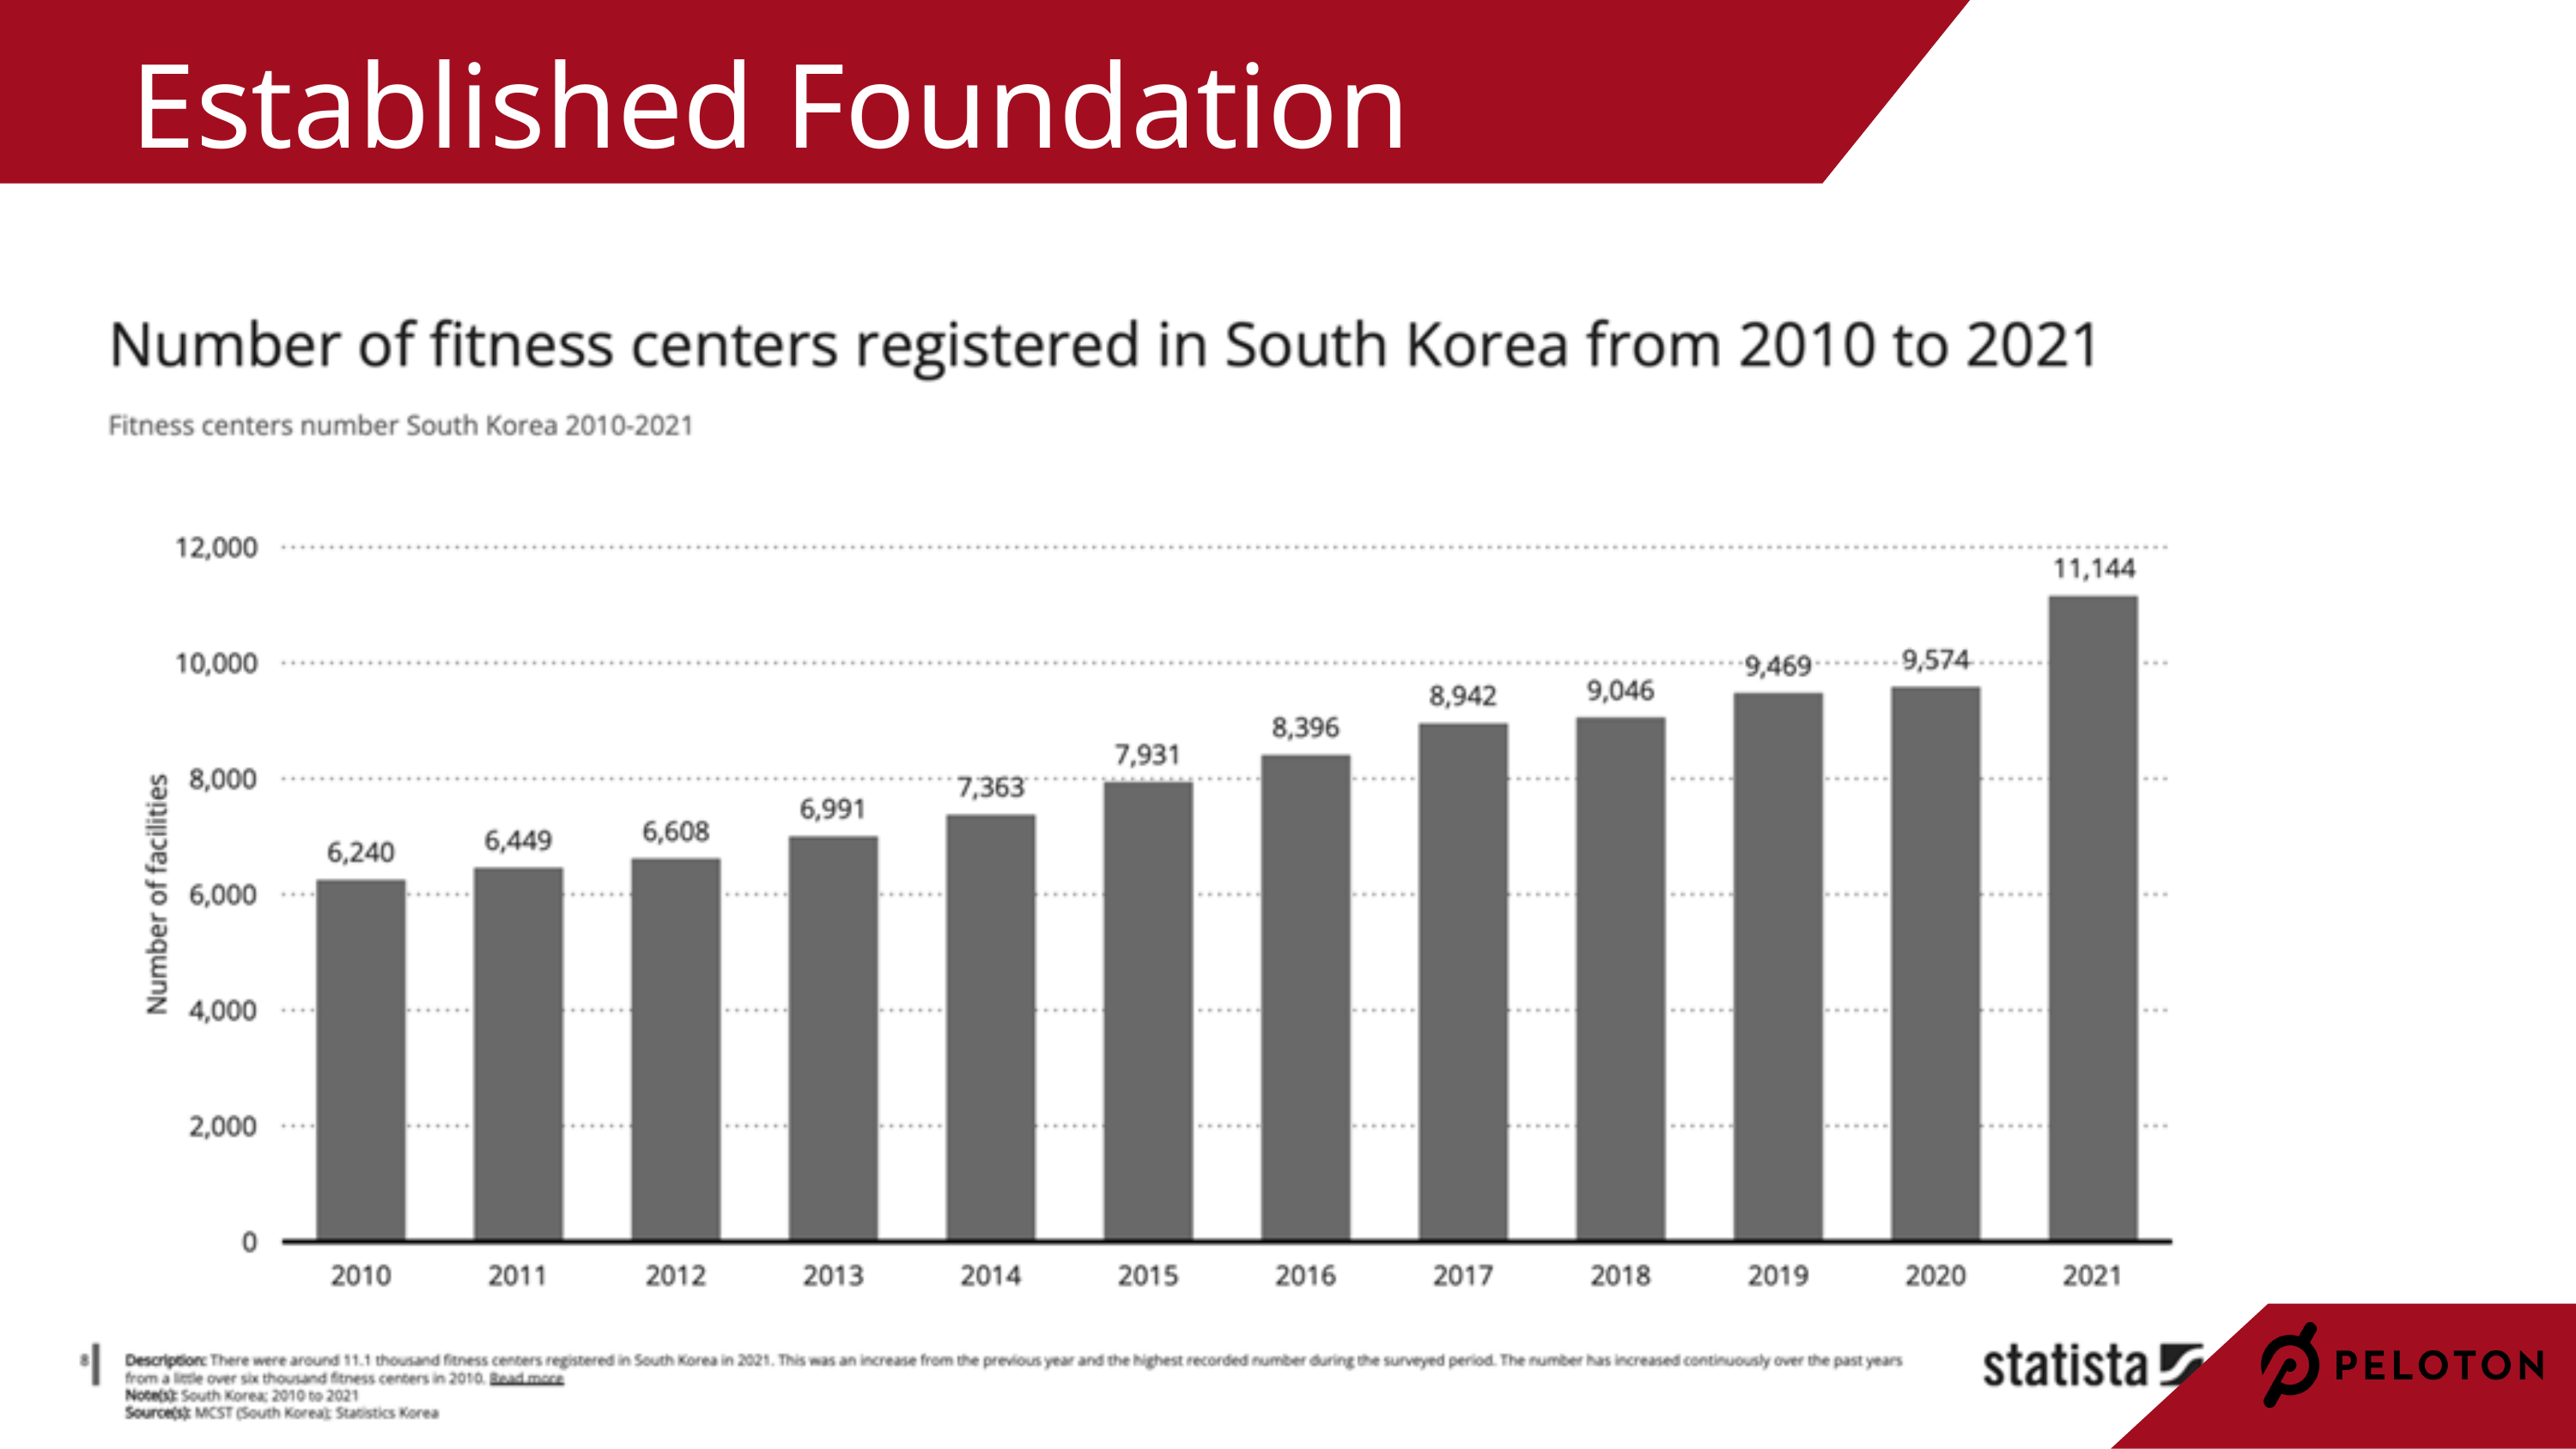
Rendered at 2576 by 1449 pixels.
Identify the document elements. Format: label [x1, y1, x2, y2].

text_box [0, 0, 2441, 184]
text_box [2111, 1303, 2576, 1449]
picture [30, 184, 2296, 1446]
